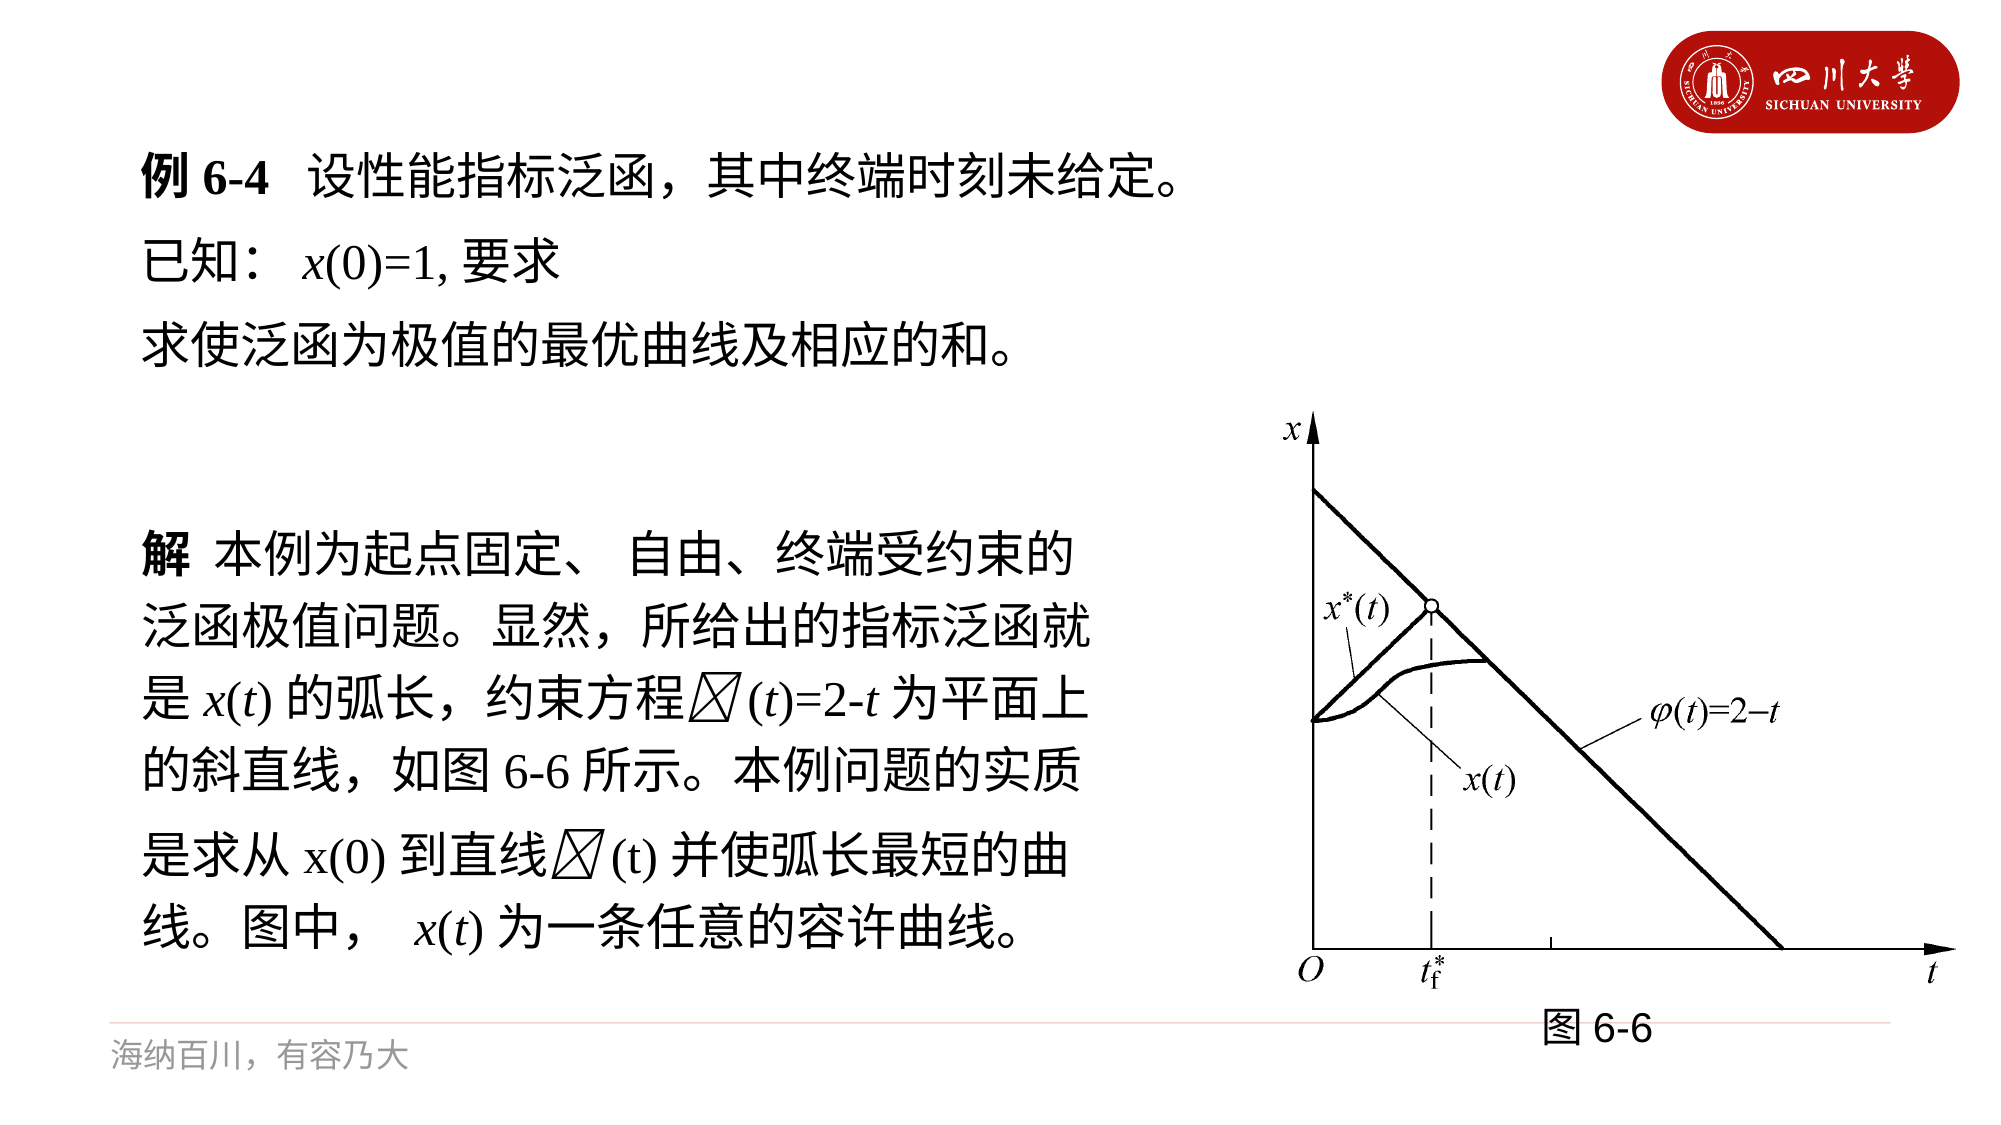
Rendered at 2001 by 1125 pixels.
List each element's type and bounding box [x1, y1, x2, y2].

text_box [1283, 411, 1956, 1059]
